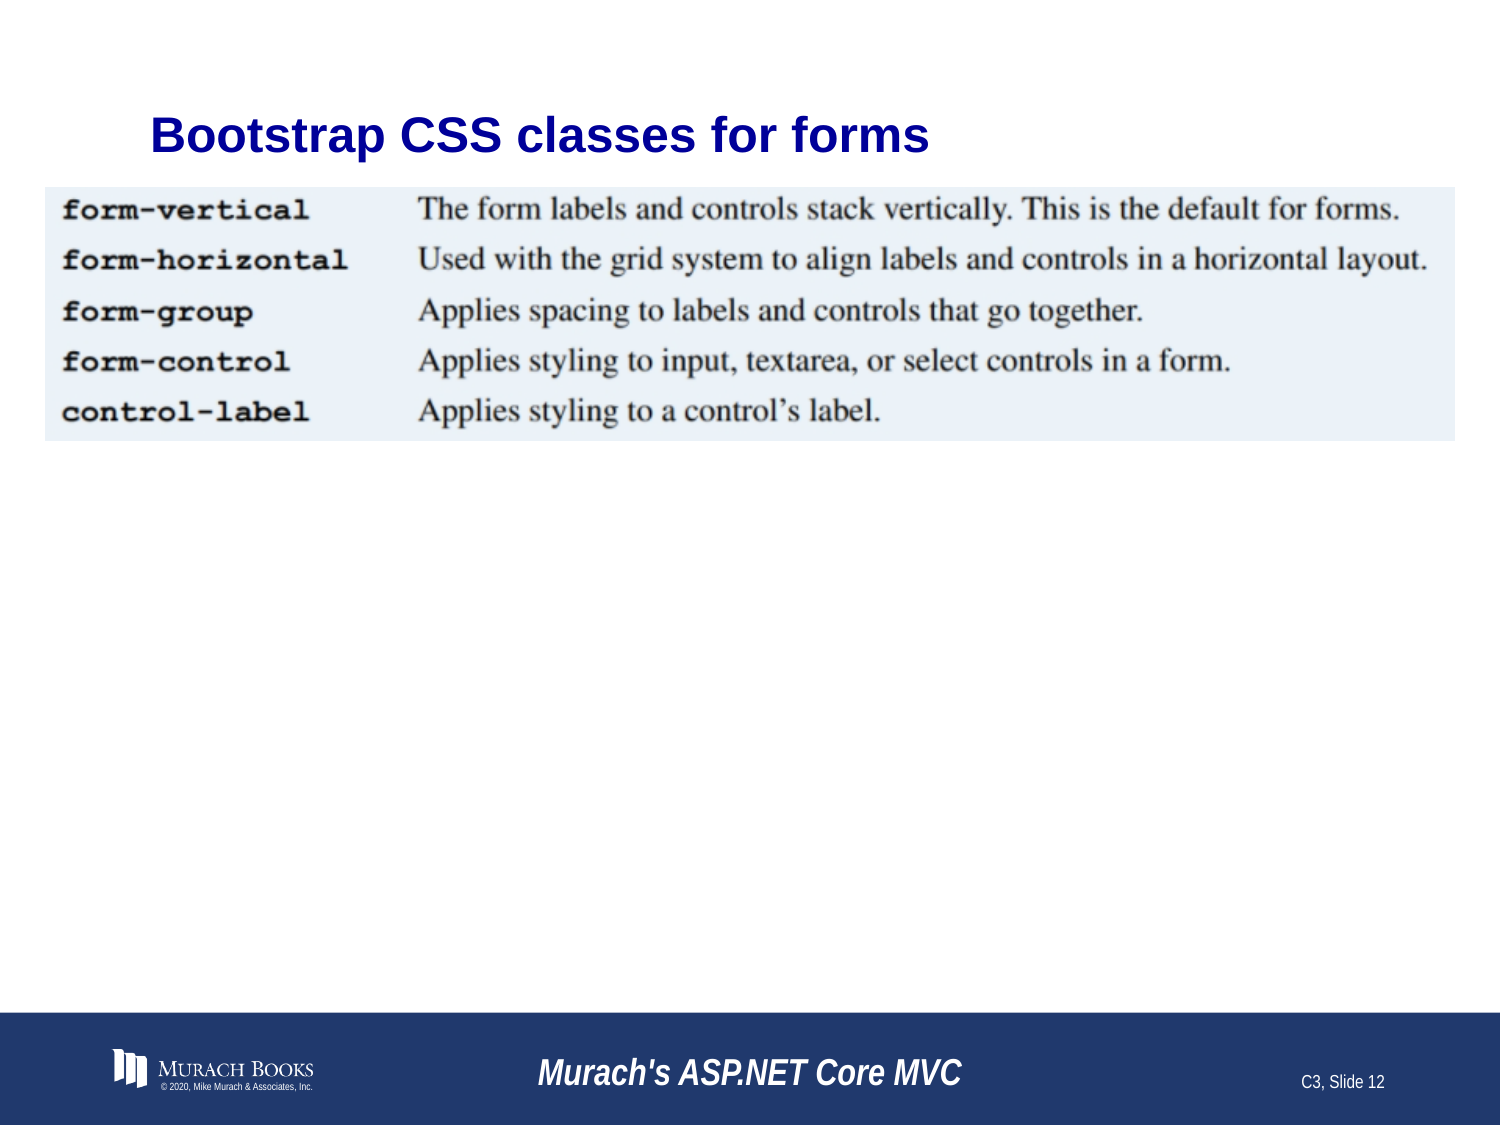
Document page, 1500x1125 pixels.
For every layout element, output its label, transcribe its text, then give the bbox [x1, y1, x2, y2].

footer © 2020, Mike Murach & Associates, Inc. [12, 1025, 463, 1100]
slide_number Murach's ASP.NET Core MVC [463, 1025, 1050, 1100]
slide_number C3, Slide 12 [1087, 1025, 1400, 1100]
picture [44, 187, 1456, 441]
title Bootstrap CSS classes for forms [150, 102, 1350, 164]
